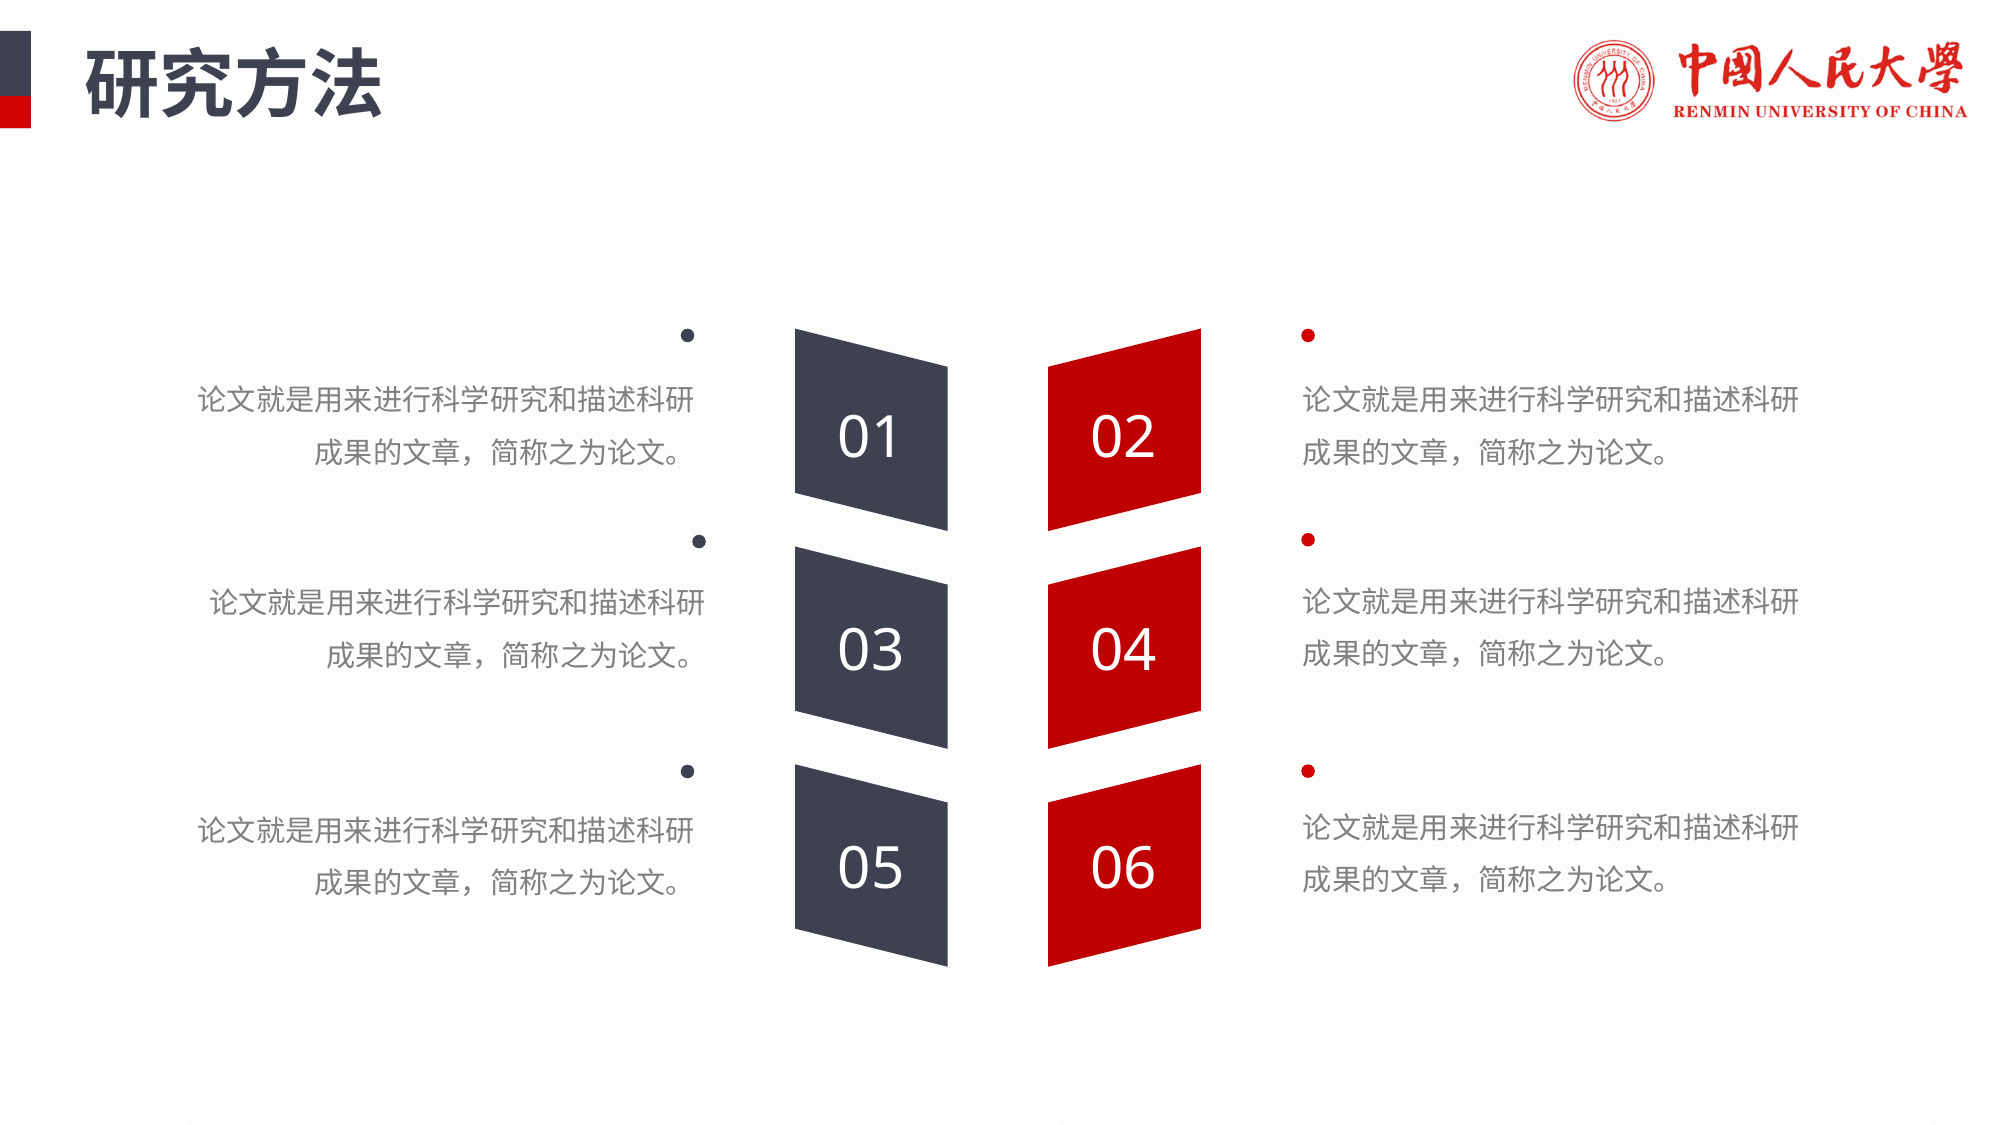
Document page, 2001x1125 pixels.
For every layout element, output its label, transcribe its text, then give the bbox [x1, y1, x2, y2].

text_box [1048, 328, 1201, 532]
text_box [171, 764, 710, 903]
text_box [794, 546, 948, 749]
picture [1557, 28, 1973, 126]
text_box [1288, 532, 1827, 680]
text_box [1048, 764, 1201, 967]
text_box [1288, 328, 1827, 479]
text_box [171, 328, 710, 472]
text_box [0, 30, 31, 129]
text_box 研究方法 [69, 29, 400, 134]
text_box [794, 328, 948, 532]
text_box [1288, 764, 1827, 906]
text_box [794, 764, 948, 967]
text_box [1048, 546, 1201, 749]
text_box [183, 534, 722, 675]
